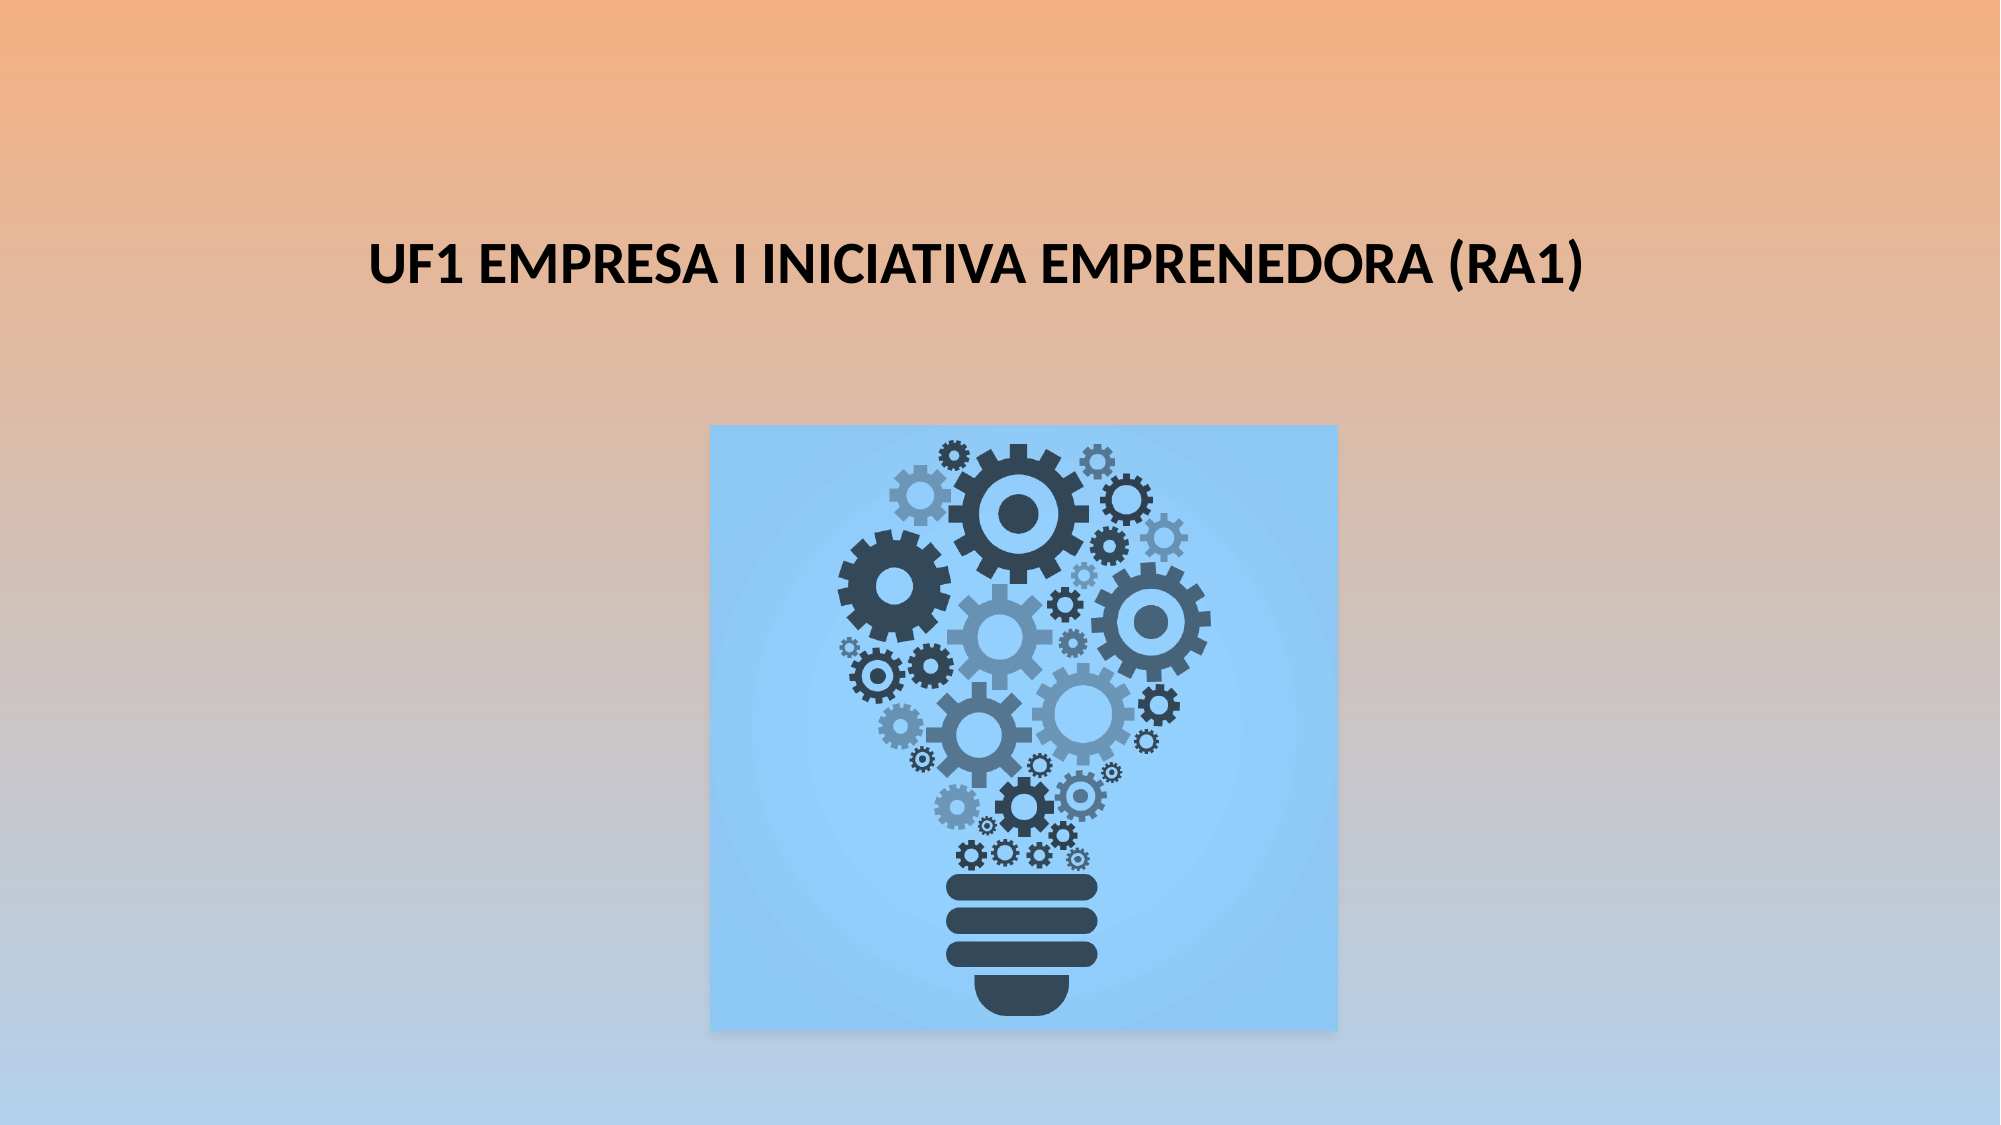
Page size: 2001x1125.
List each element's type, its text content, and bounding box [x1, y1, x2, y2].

picture [710, 425, 1339, 1032]
title UF1 EMPRESA I INICIATIVA EMPRENEDORA (RA1) [249, 184, 1705, 304]
